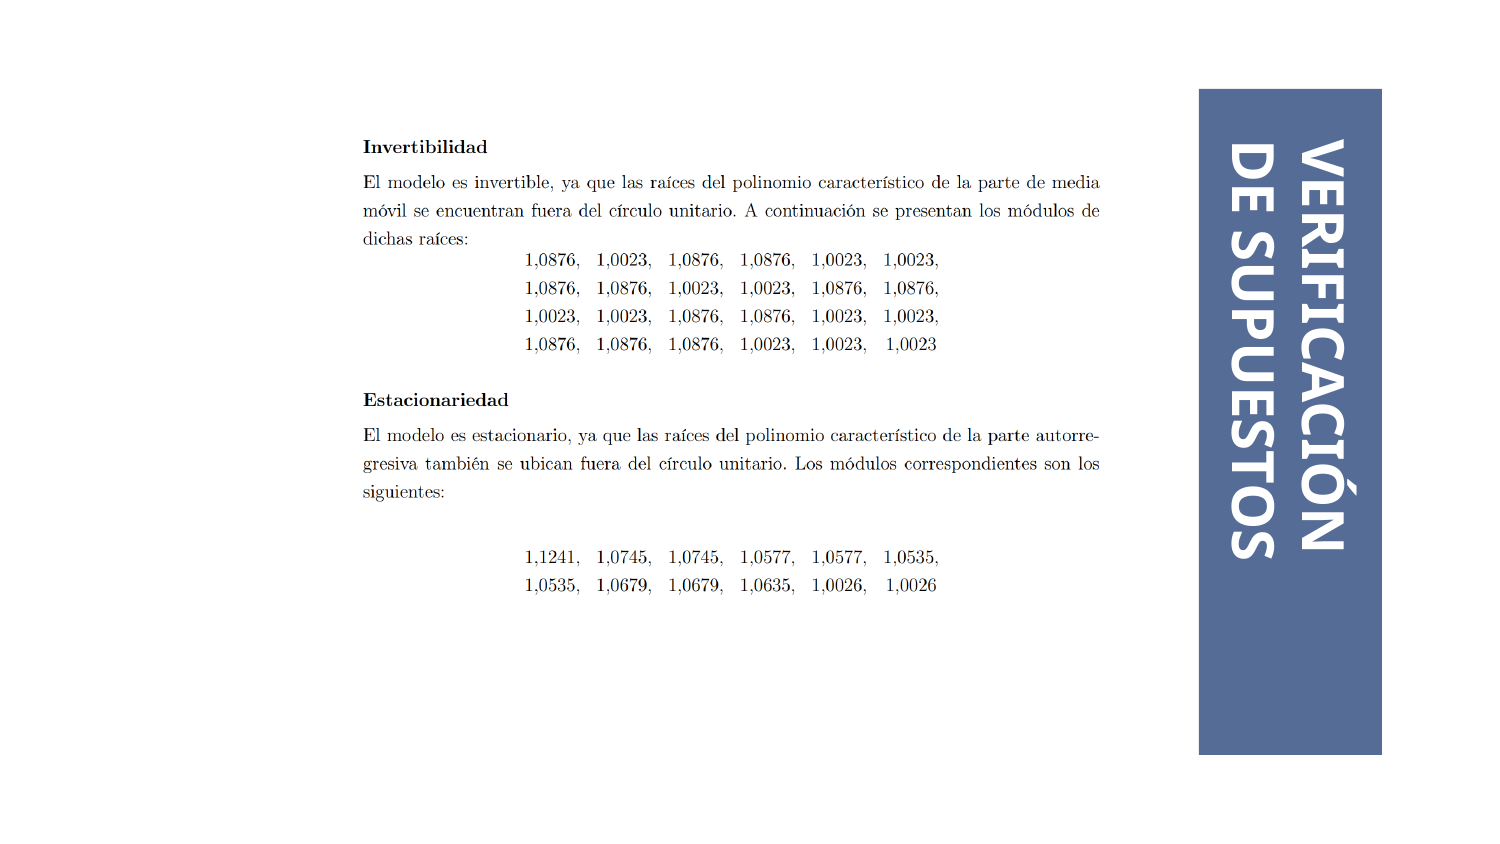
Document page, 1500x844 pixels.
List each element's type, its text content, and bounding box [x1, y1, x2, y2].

picture [353, 123, 1147, 619]
text_box [1198, 88, 1382, 755]
title VERIFICACIÓN DE SUPUESTOS [1205, 124, 1396, 598]
